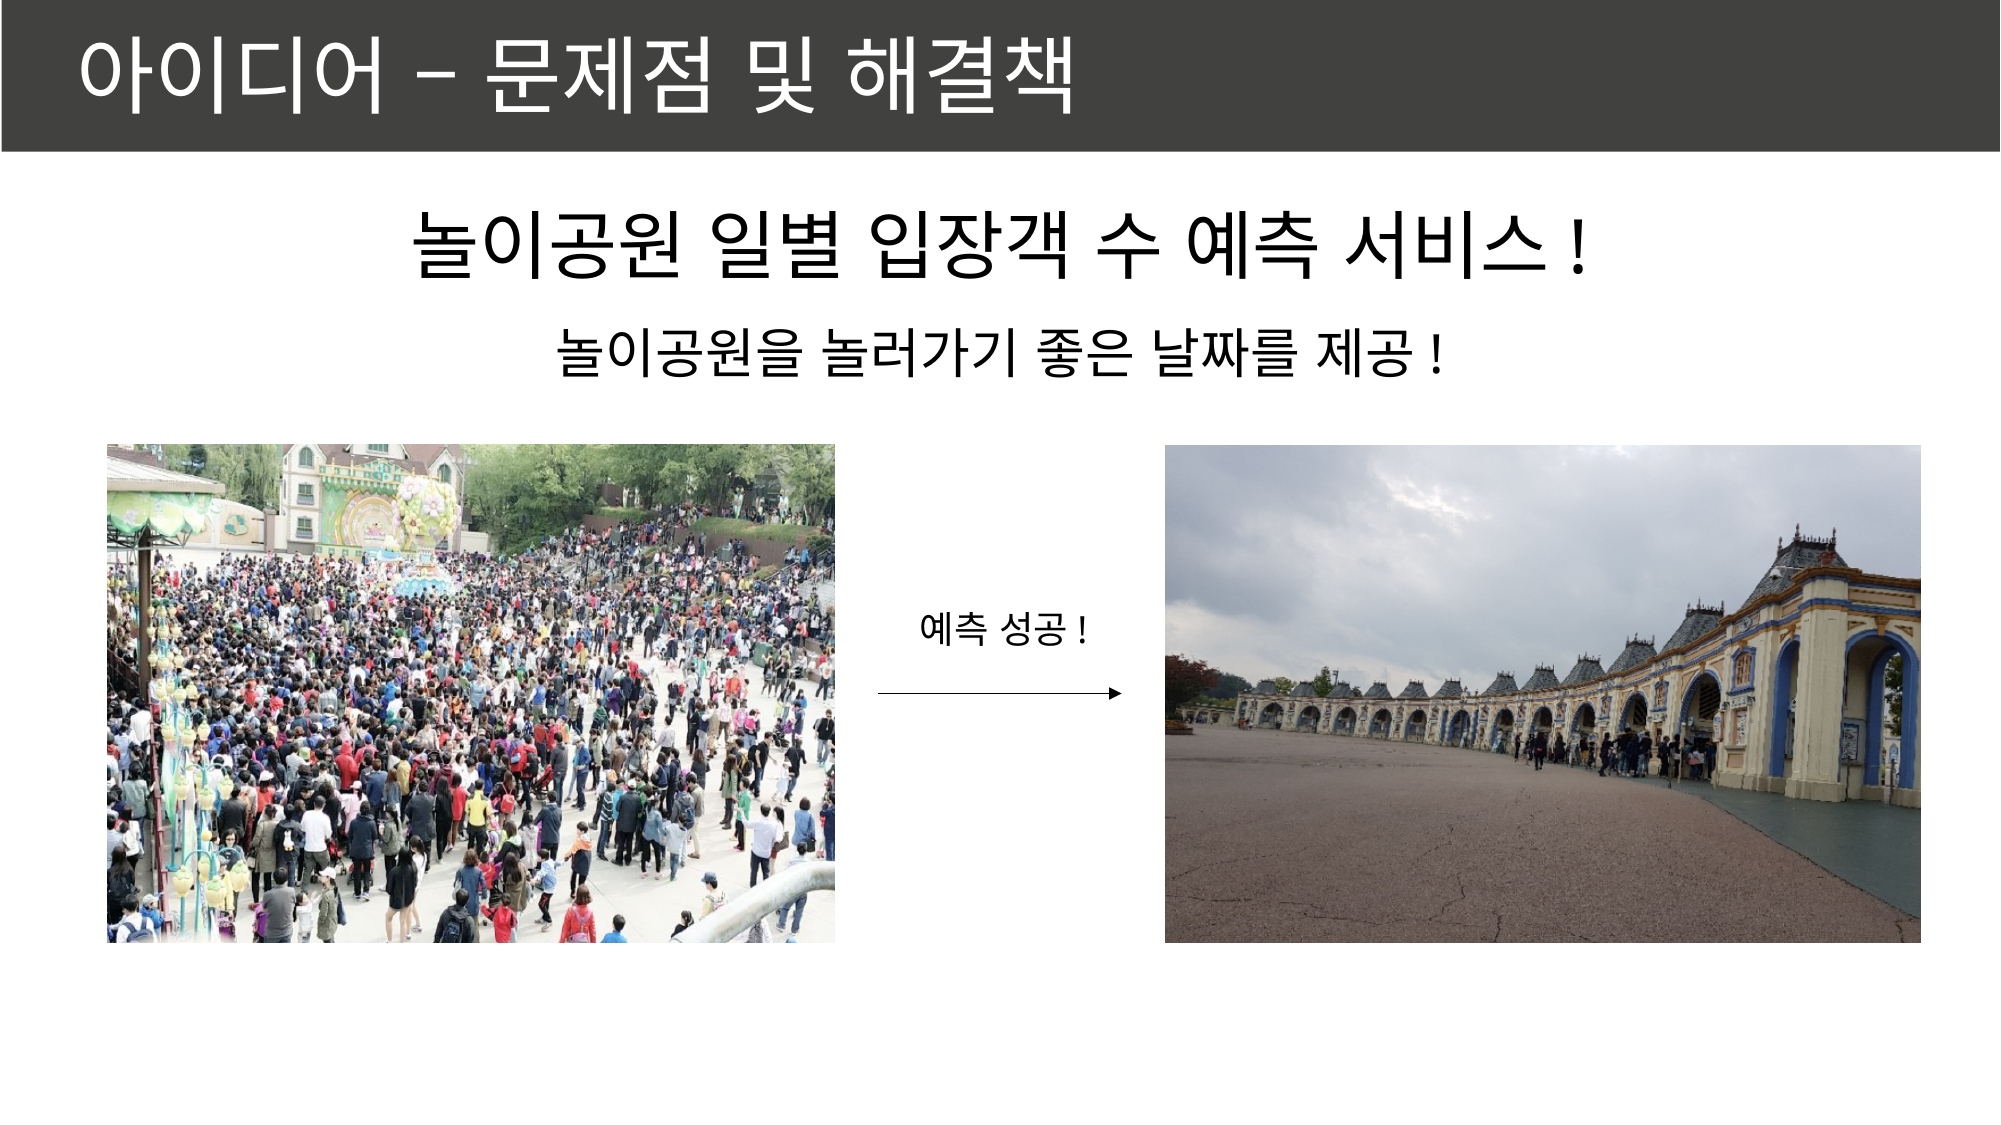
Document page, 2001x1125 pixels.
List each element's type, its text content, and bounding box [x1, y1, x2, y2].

picture [1165, 445, 1921, 943]
text_box 놀이공원을 놀러가기 좋은 날짜를 제공! [465, 319, 1535, 440]
text_box 놀이공원 일별 입장객 수 예측 서비스! [137, 201, 1863, 322]
text_box [1, 0, 2000, 152]
text_box 예측 성공! [904, 598, 1103, 659]
text_box [79, 319, 1805, 1033]
text_box 아이디어 – 문제점 및 해결책 [61, 26, 1656, 134]
picture [107, 444, 835, 943]
